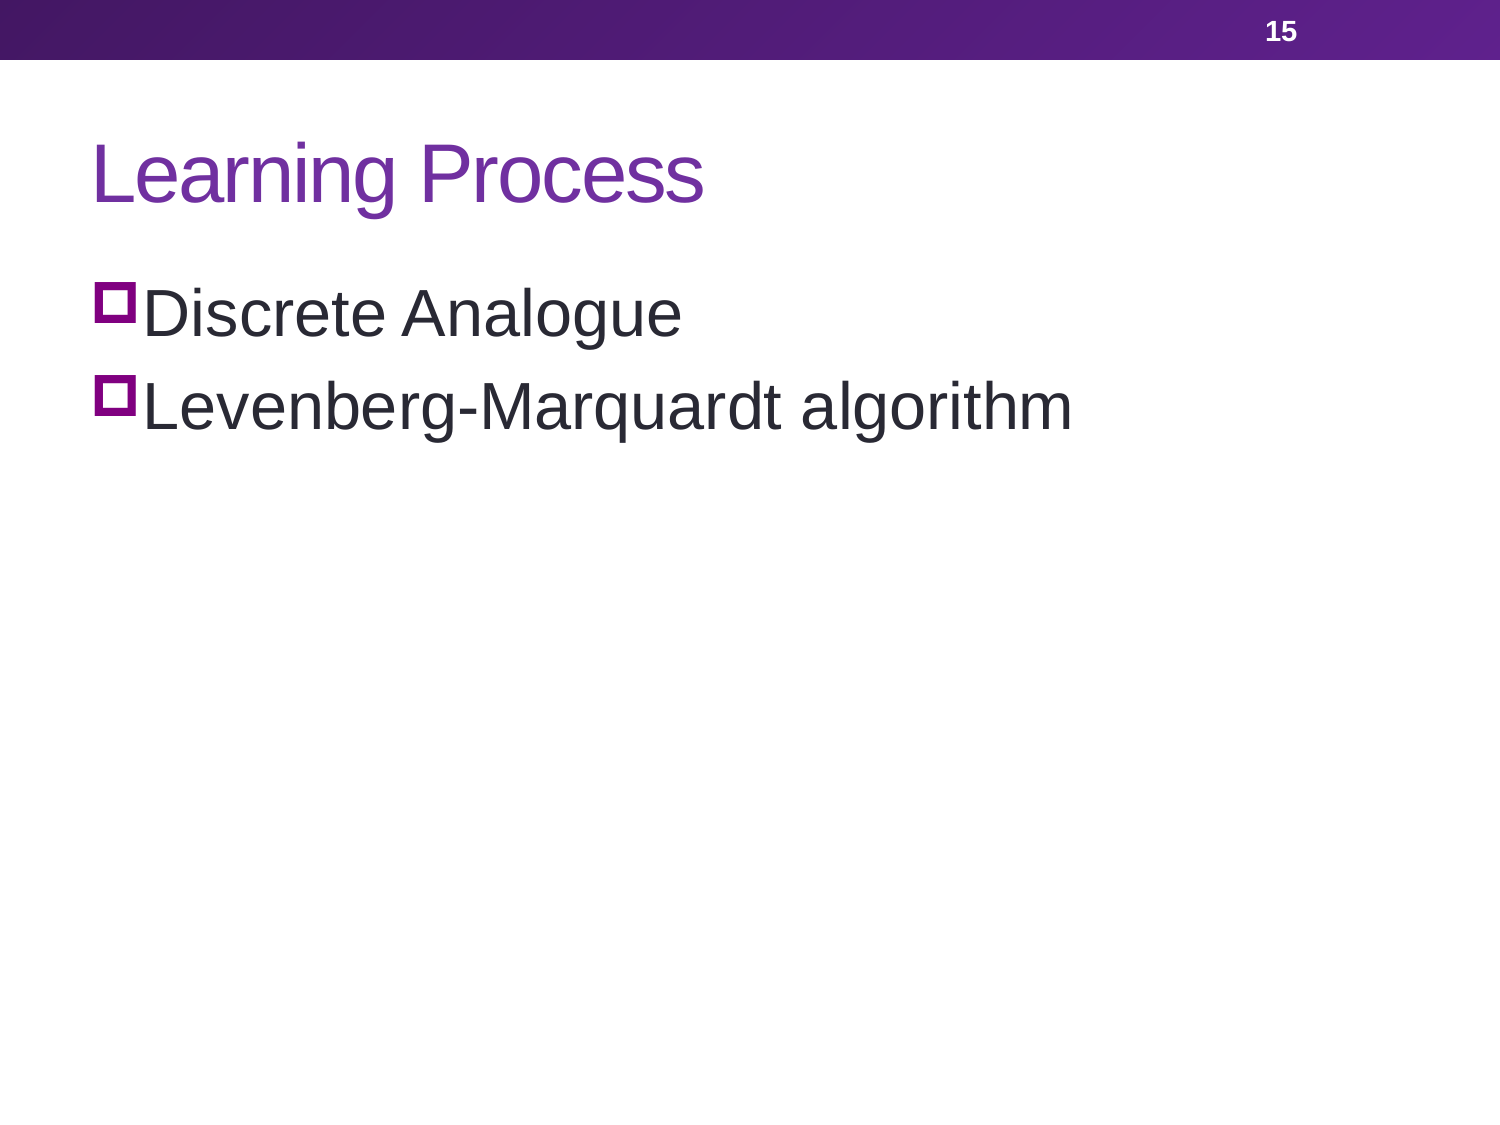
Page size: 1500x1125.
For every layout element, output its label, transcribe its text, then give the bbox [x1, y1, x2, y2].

list Discrete Analogue Levenberg-Marquardt algorithm [75, 262, 1425, 1063]
title Learning Process [75, 87, 1425, 250]
slide_number 15 [1250, 3, 1425, 57]
